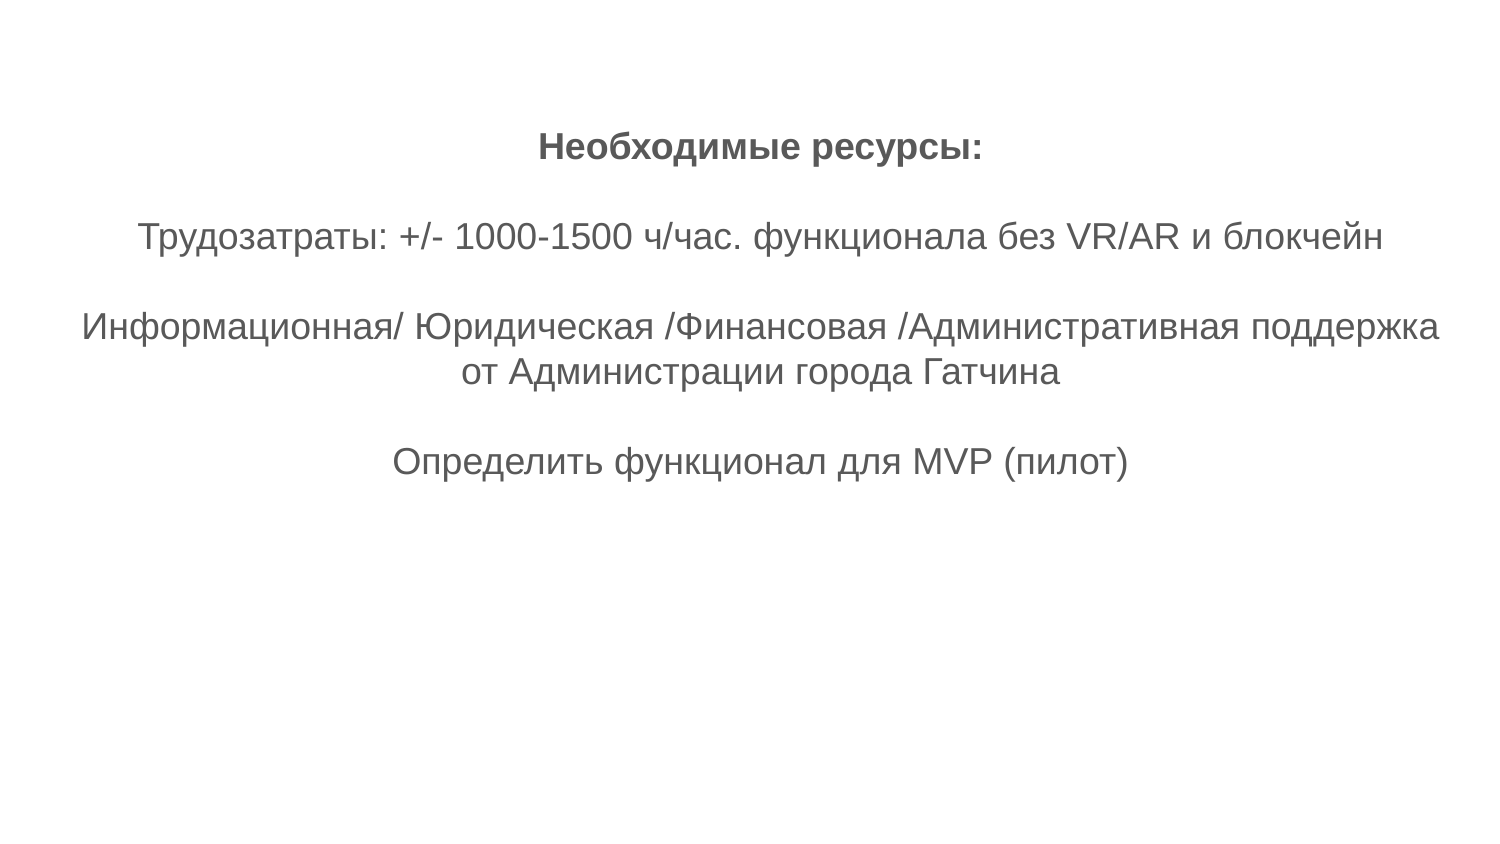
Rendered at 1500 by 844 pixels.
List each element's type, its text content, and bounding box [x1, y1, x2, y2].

subtitle Необходимые ресурсы: Трудозатраты: +/- 1000-1500 ч/час. функционала без VR/AR и блокчейн Информационная/ Юридическая /Финансовая /Административная поддержка от Администрации города Гатчина Определить функционал для MVP (пилот) [62, 106, 1460, 753]
